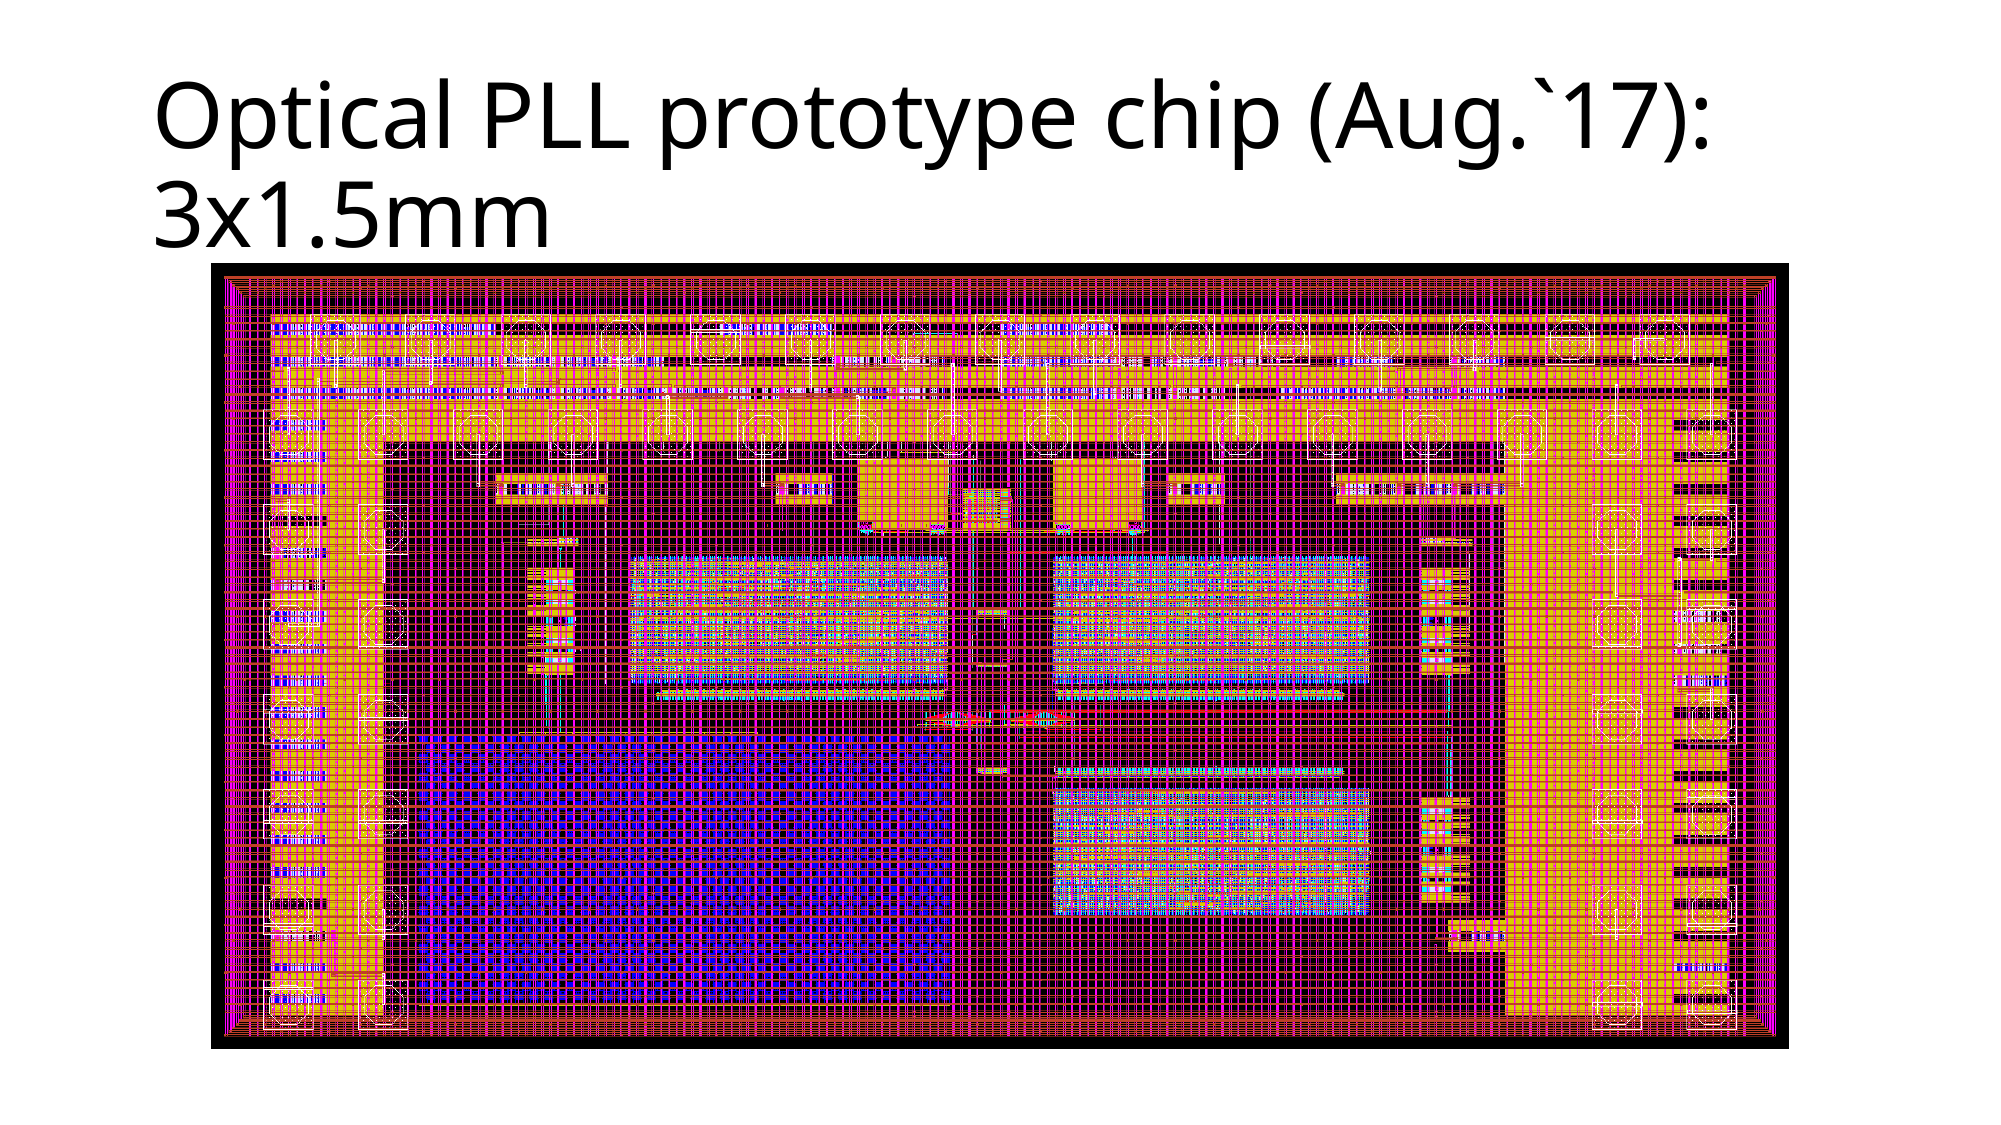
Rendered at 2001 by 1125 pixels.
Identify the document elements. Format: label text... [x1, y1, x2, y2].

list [211, 263, 1789, 1049]
title Optical PLL prototype chip (Aug.`17): 3x1.5mm [137, 59, 1919, 278]
